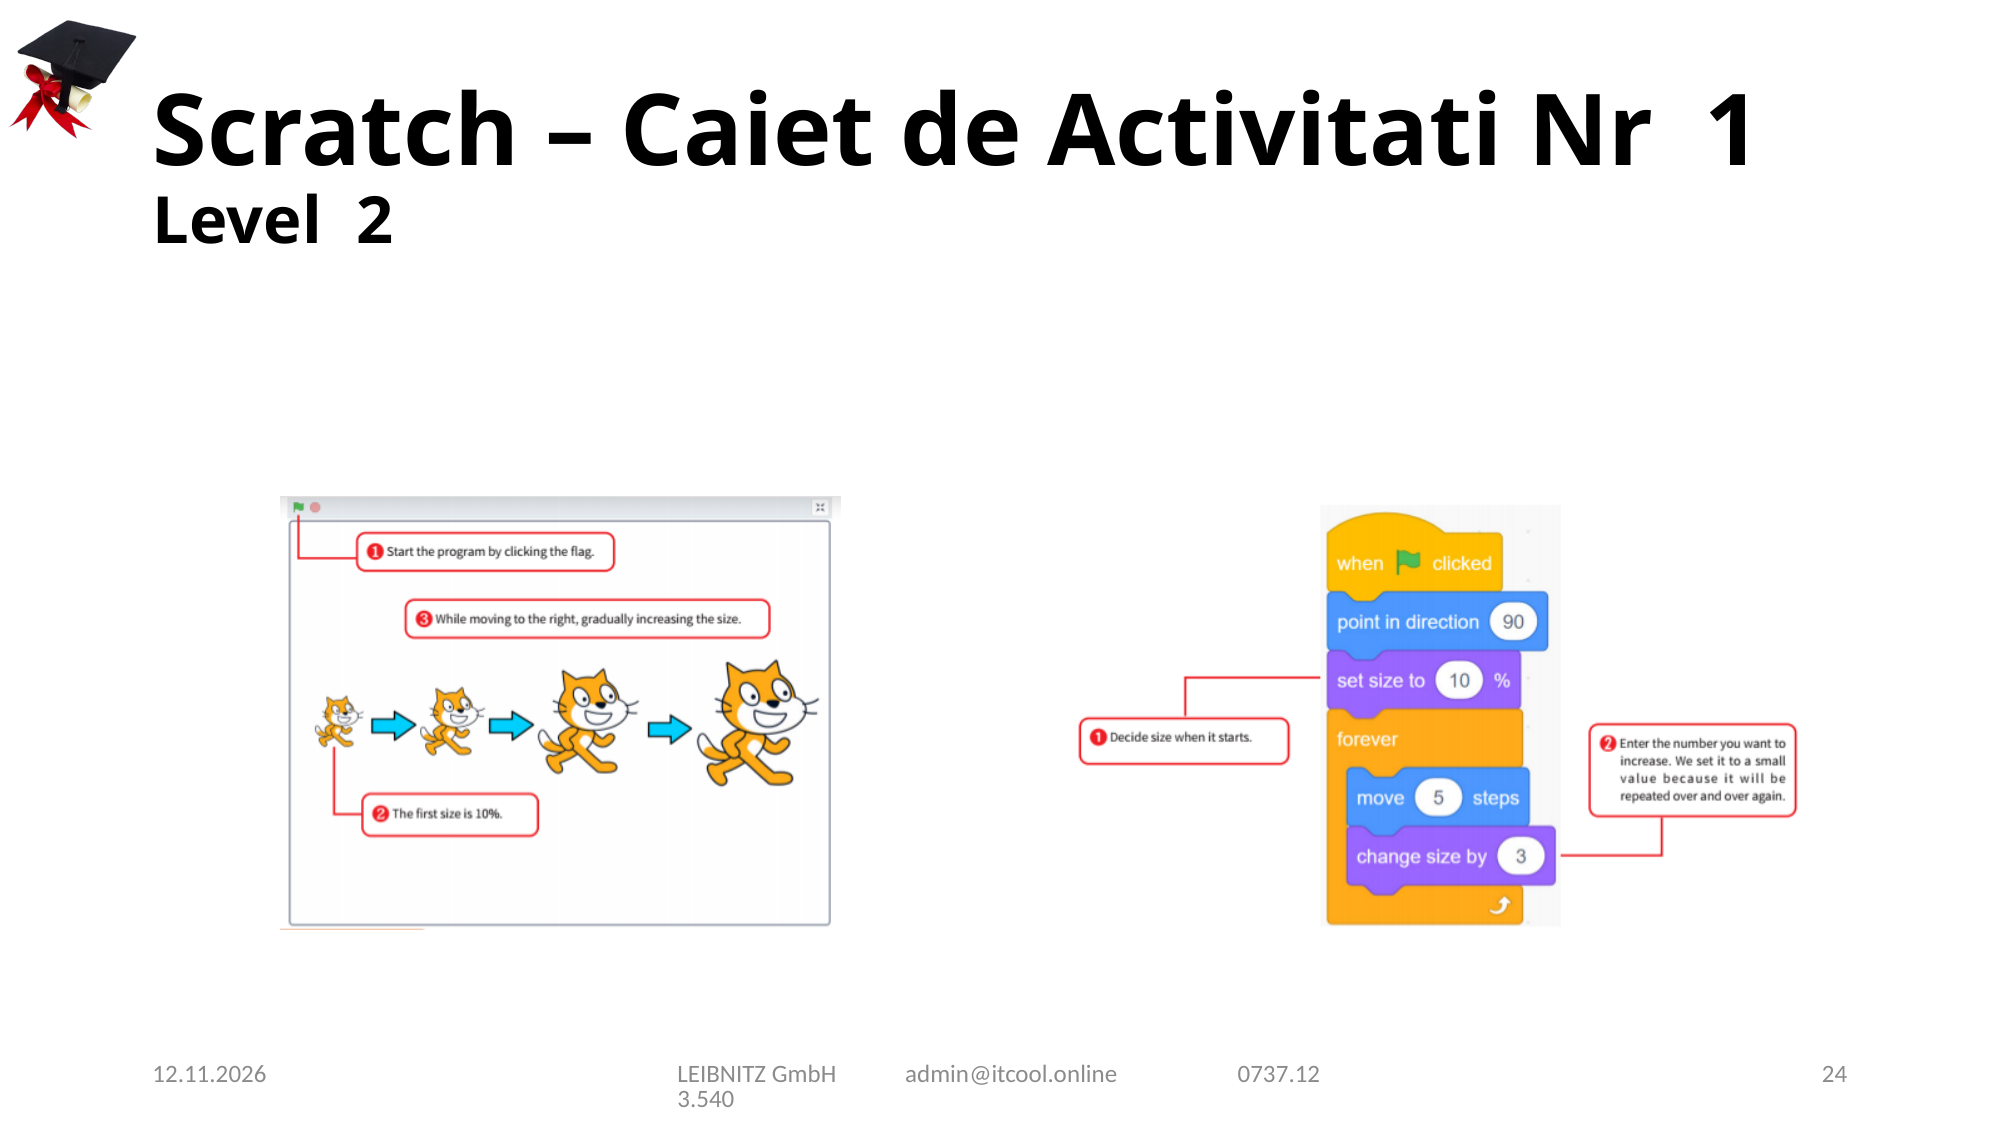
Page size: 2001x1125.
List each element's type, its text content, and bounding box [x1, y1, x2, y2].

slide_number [137, 1042, 588, 1103]
footer LEIBNITZ GmbH admin@itcool.online 0737.123.540 [662, 1042, 1338, 1103]
text_box Scratch – Caiet de Activitati Nr 1 Level 2 [137, 59, 1863, 278]
slide_number 24 [1412, 1042, 1863, 1103]
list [1075, 495, 1800, 931]
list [280, 496, 841, 930]
picture [7, 17, 138, 148]
